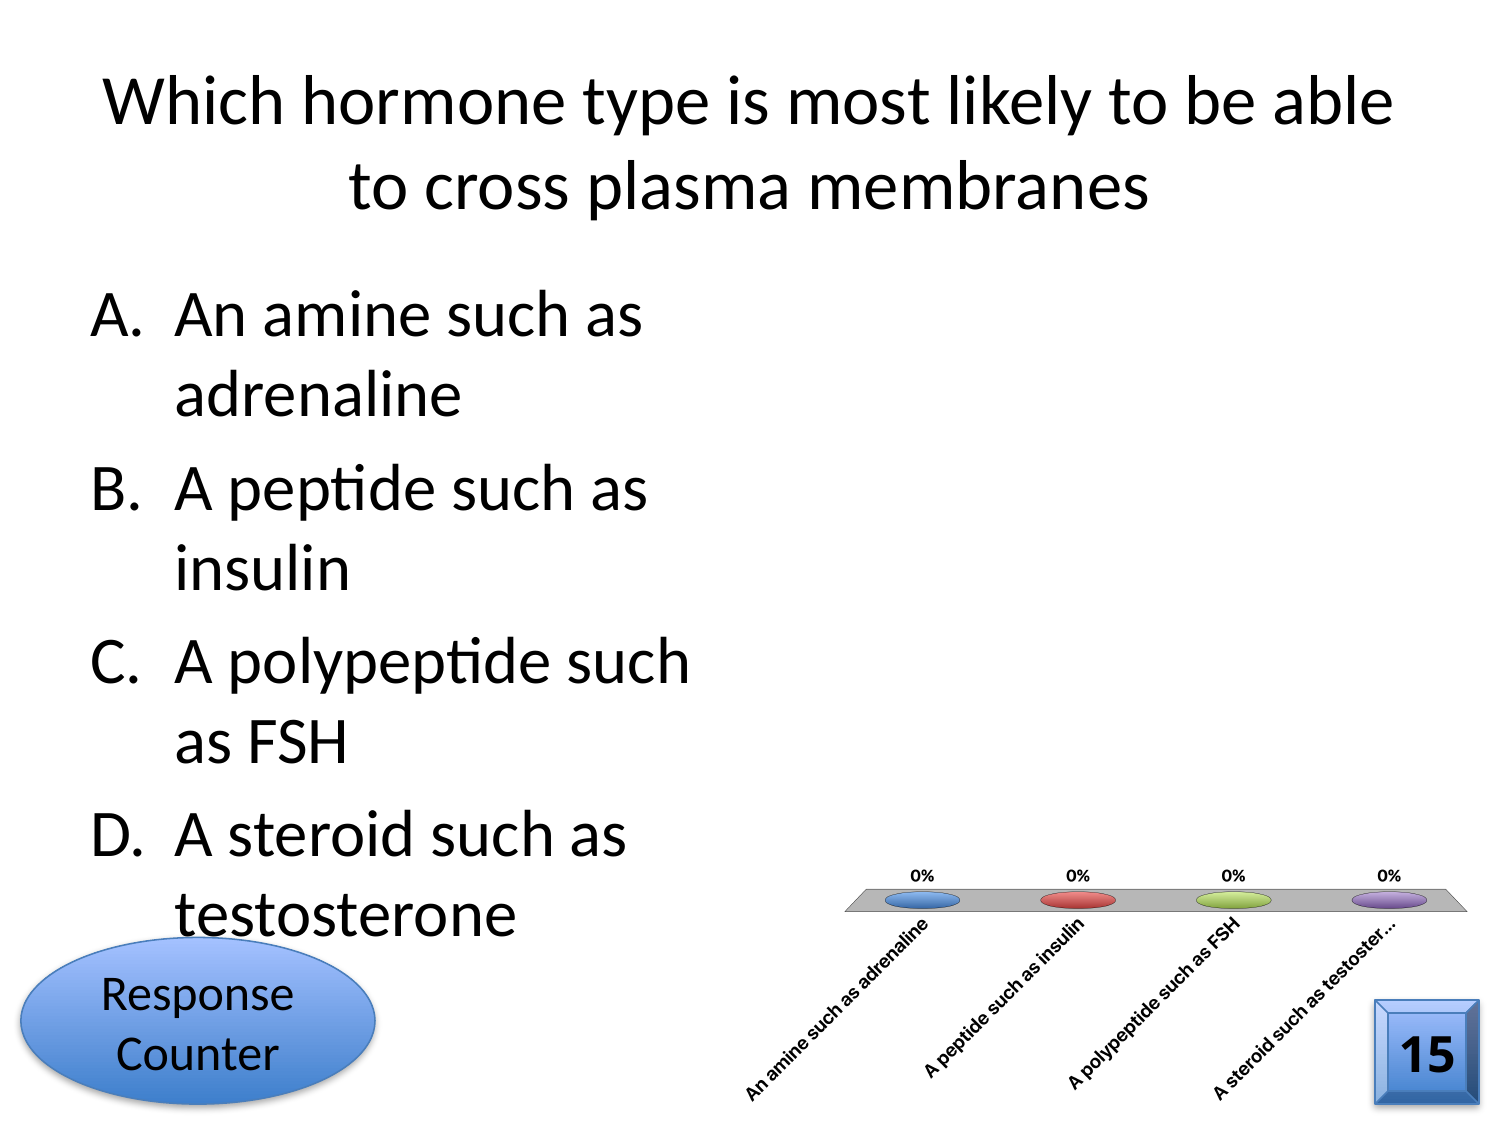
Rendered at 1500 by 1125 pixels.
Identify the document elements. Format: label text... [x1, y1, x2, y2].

list An amine such as adrenaline A peptide such as insulin A polypeptide such as FSH A steroid such as testosterone [75, 262, 737, 1005]
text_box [1374, 999, 1480, 1105]
picture [739, 262, 1490, 1107]
text_box Response Counter [20, 936, 376, 1105]
title Which hormone type is most likely to be able to cross plasma membranes [75, 45, 1425, 233]
